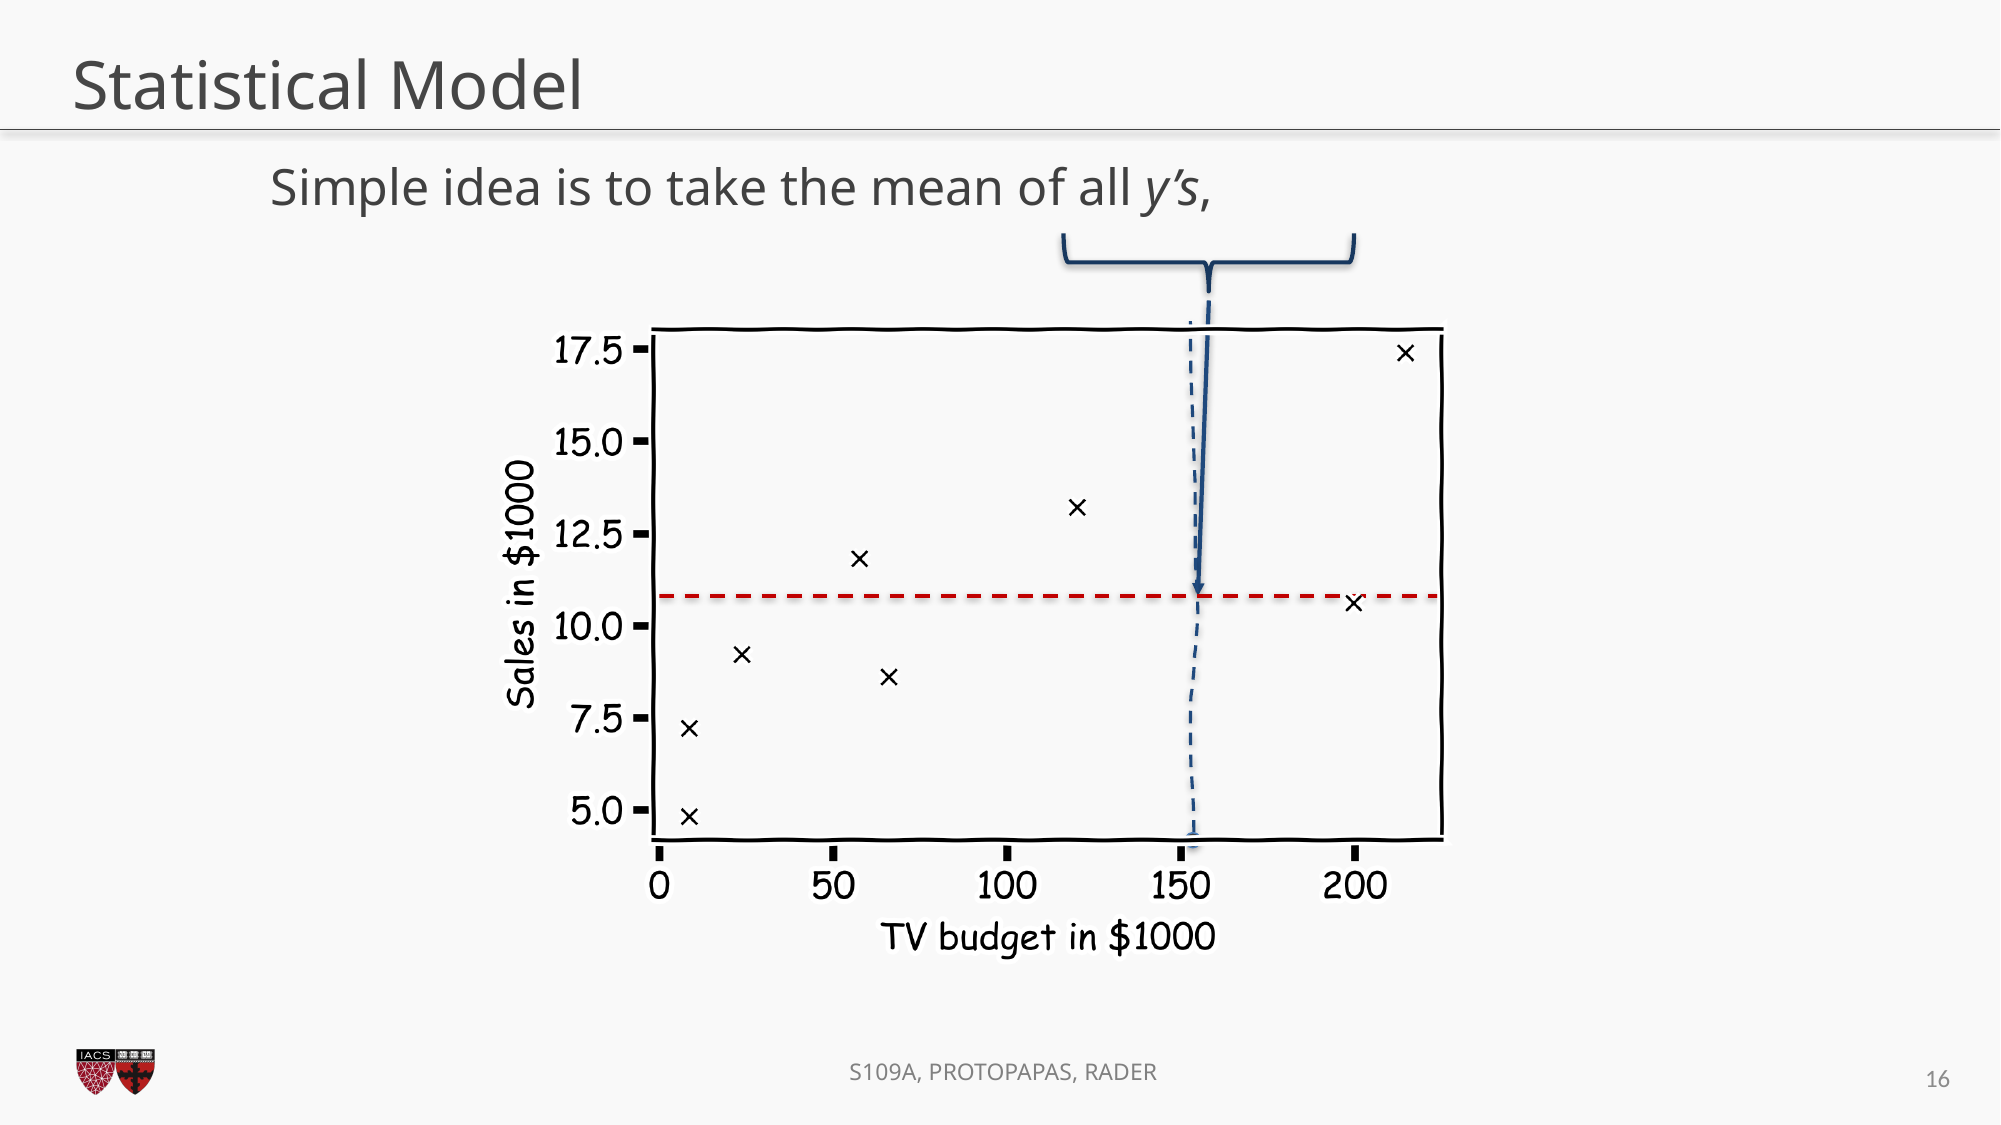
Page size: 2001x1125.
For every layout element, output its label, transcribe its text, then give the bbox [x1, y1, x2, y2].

title Statistical Model [57, 35, 1943, 162]
text_box [1061, 233, 1357, 238]
picture [428, 239, 1555, 990]
picture [75, 1049, 155, 1095]
slide_number 15 [1498, 1047, 1966, 1108]
